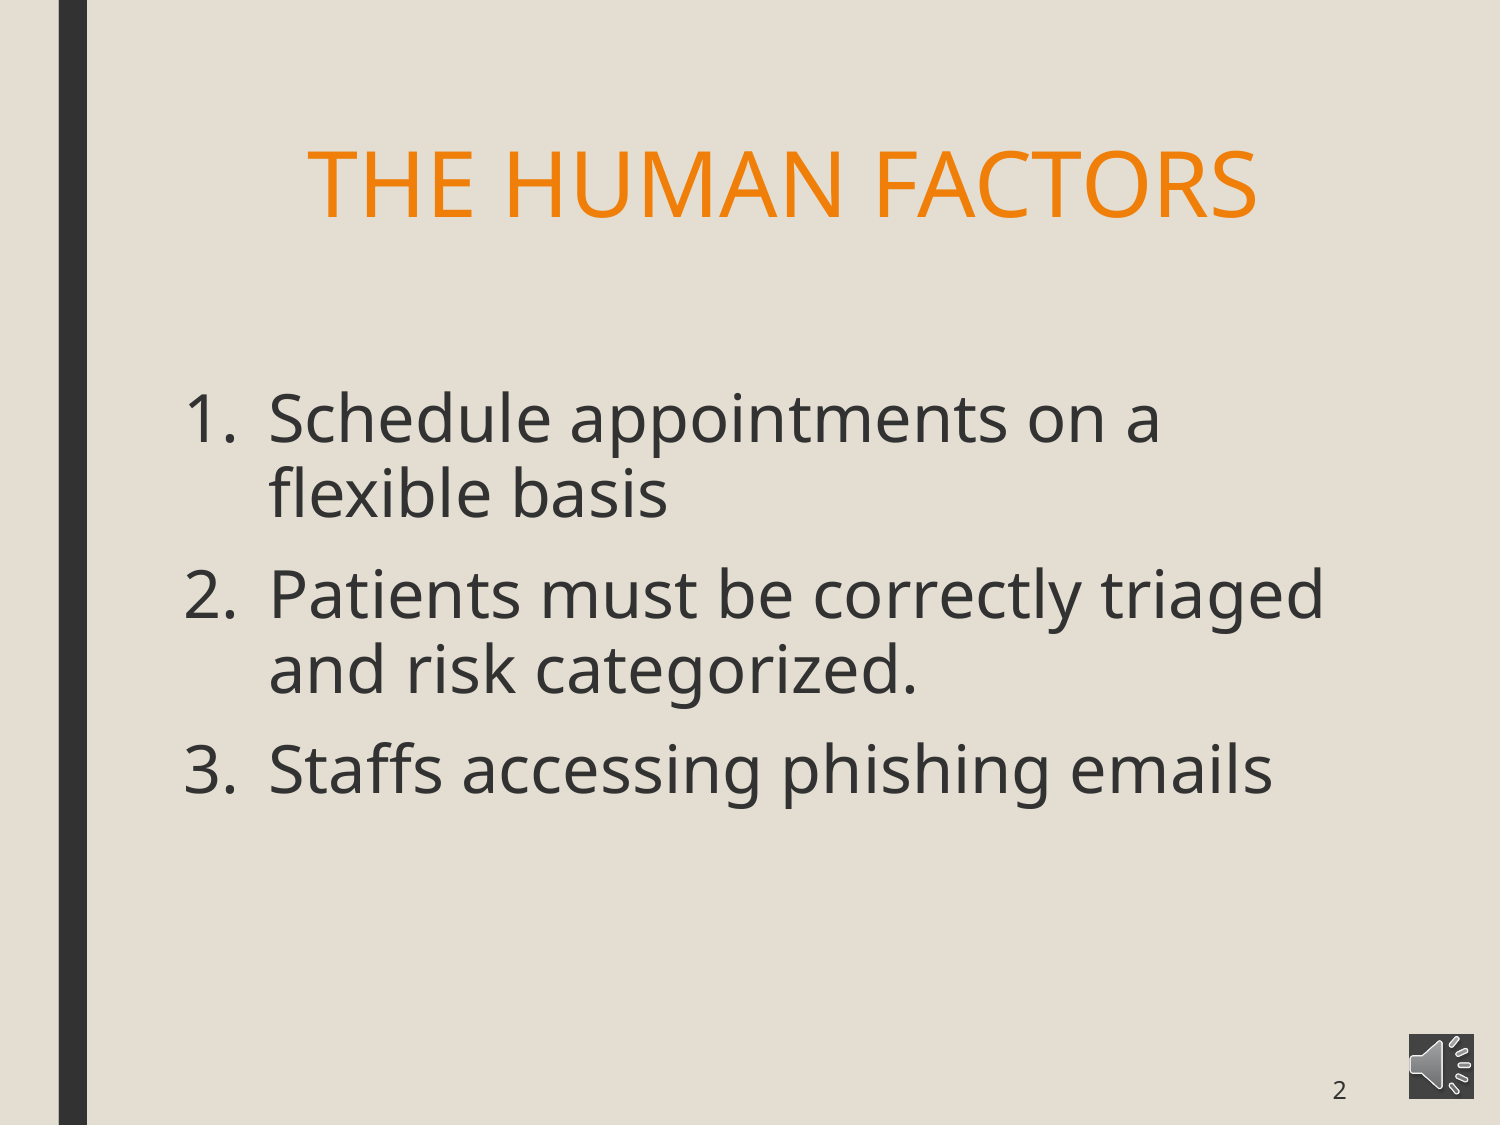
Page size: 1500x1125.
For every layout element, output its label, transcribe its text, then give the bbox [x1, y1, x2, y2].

list Schedule appointments on a flexible basis Patients must be correctly triaged and risk categorized. Staffs accessing phishing emails [168, 376, 1351, 963]
picture [1408, 1033, 1475, 1100]
slide_number 2 [1165, 1058, 1362, 1125]
title THE HUMAN FACTORS [125, 131, 1444, 376]
